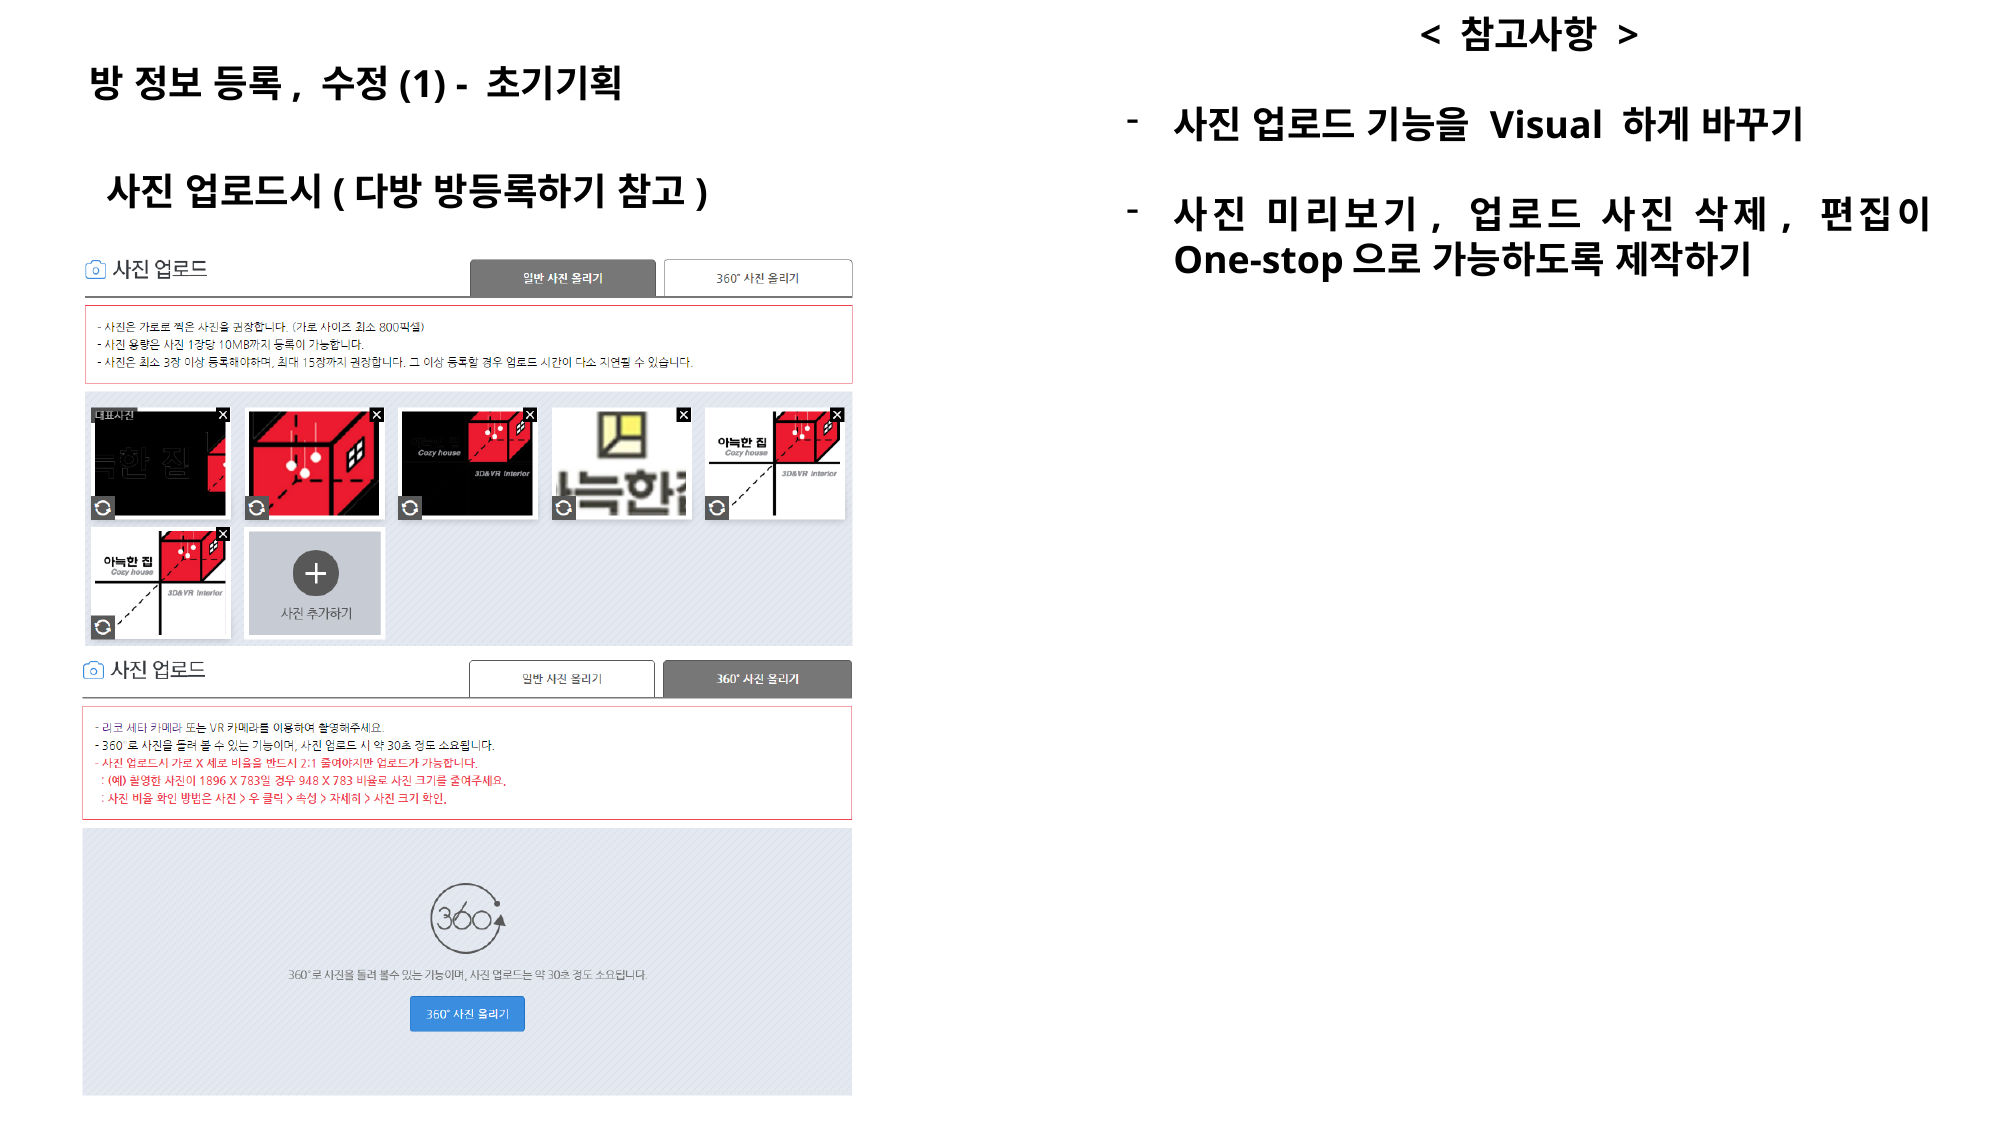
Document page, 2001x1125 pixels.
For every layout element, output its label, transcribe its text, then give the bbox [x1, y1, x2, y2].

picture [74, 252, 860, 1104]
text_box 방 정보 등록, 수정(1) - 초기기획 [74, 52, 860, 113]
text_box 사진 업로드시(다방 방등록하기 참고) [91, 160, 723, 220]
text_box < 참고사항 > 사진 업로드 기능을 Visual 하게 바꾸기 사진 미리보기, 업로드 사진 삭제, 편집이 One-stop으로 가능하도록 제작하기 [1111, 3, 1948, 289]
